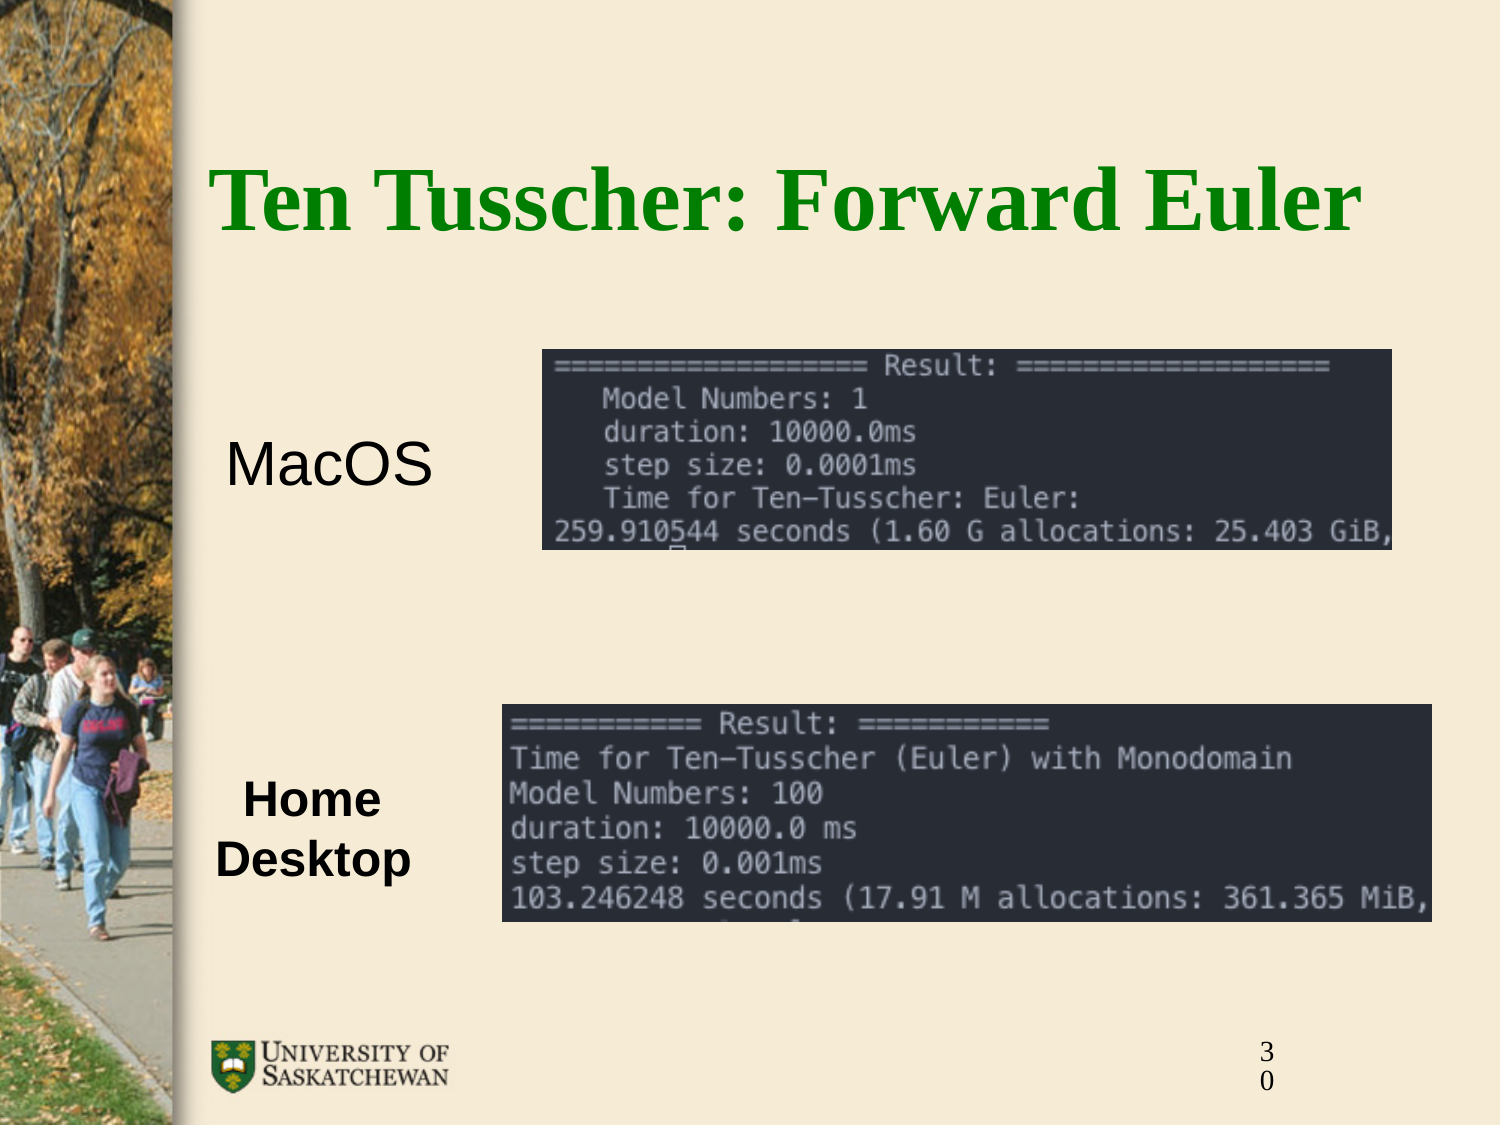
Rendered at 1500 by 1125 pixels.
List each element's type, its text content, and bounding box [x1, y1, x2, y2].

slide_number ‹#› [1244, 1025, 1293, 1080]
text_box MacOS [210, 407, 518, 563]
title Ten Tusscher: Forward Euler [200, 62, 1459, 325]
text_box Home Desktop [199, 751, 496, 907]
picture [0, 0, 1500, 1125]
